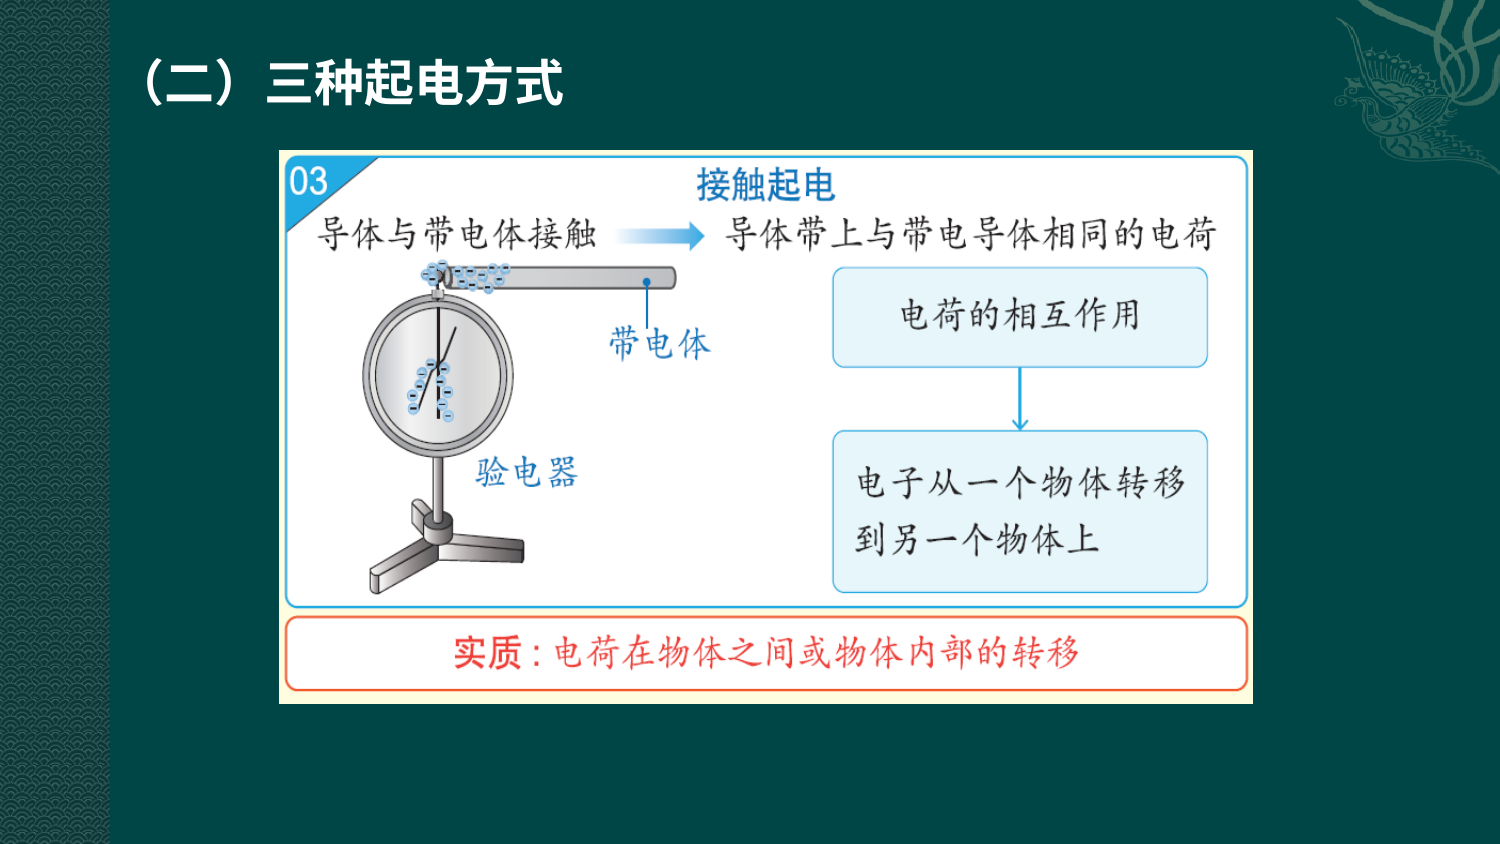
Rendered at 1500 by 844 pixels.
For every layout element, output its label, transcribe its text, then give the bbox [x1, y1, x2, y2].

picture [279, 149, 1253, 704]
picture [0, 0, 110, 844]
text_box （二）三种起电方式 [99, 43, 580, 119]
